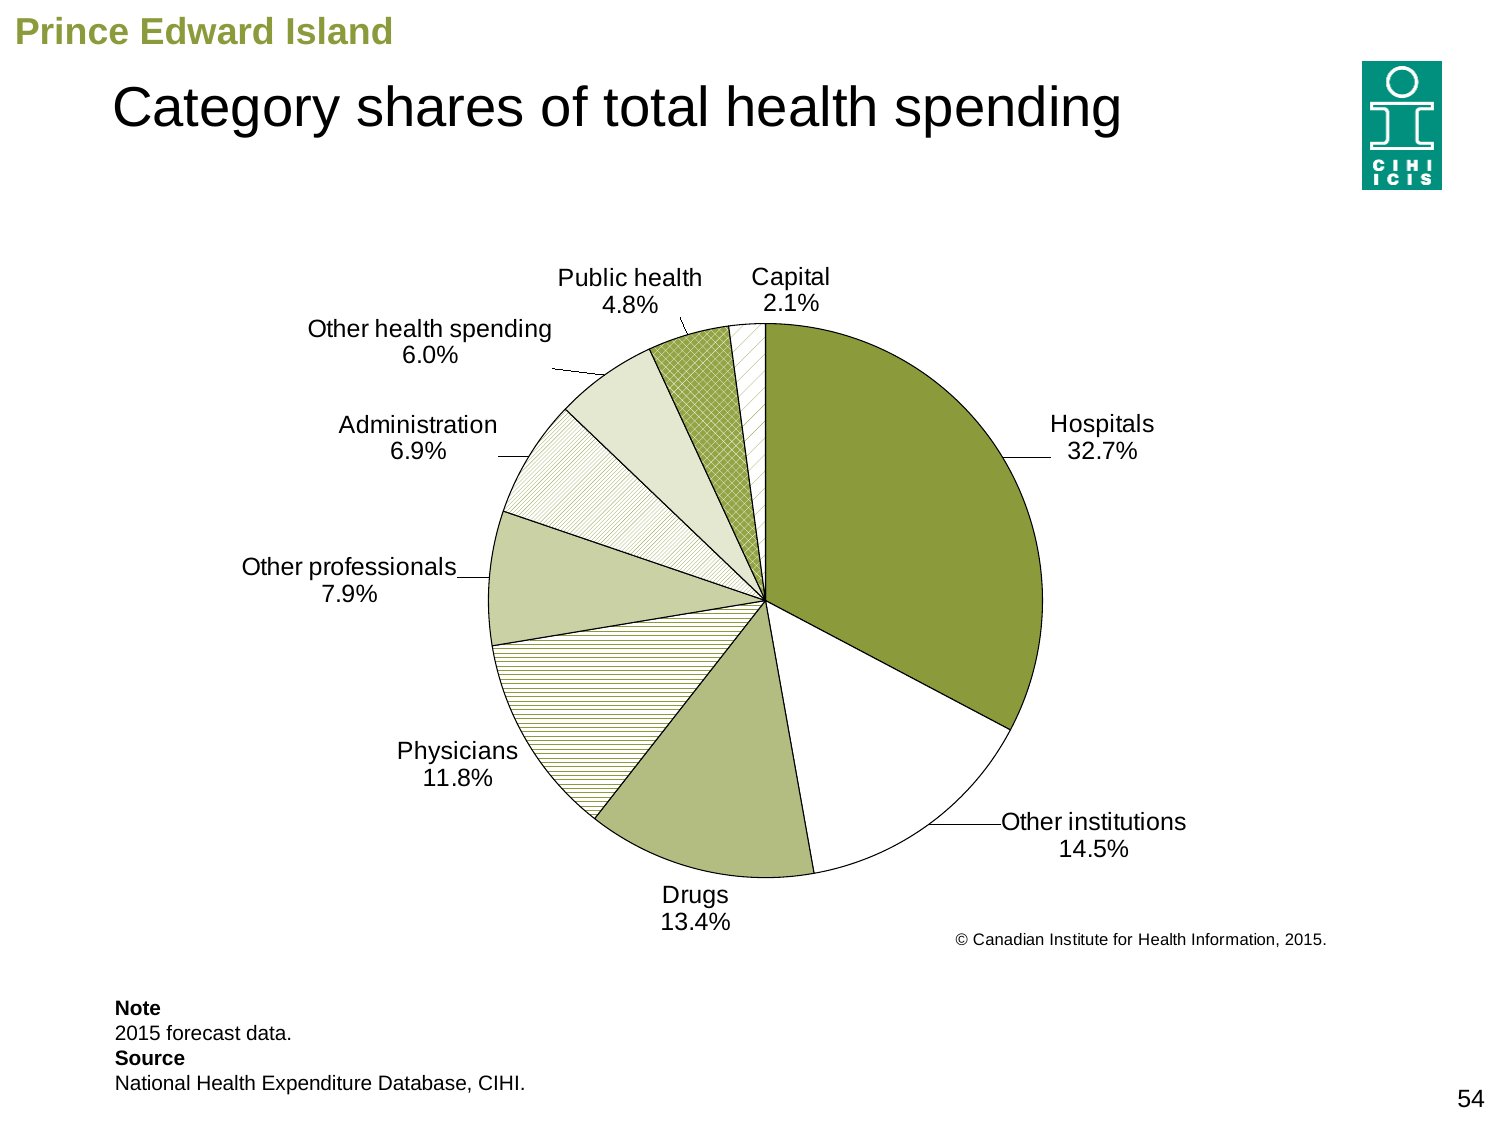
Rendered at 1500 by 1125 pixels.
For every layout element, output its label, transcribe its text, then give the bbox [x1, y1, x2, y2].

text_box Prince Edward Island [0, 0, 514, 62]
chart [74, 249, 1463, 951]
slide_number 54 [1337, 1074, 1500, 1125]
picture [1362, 61, 1442, 190]
title Category shares of total health spending [97, 63, 1350, 213]
text_box Note 2015 forecast data. Source National Health Expenditure Database, CIHI. [99, 987, 675, 1103]
